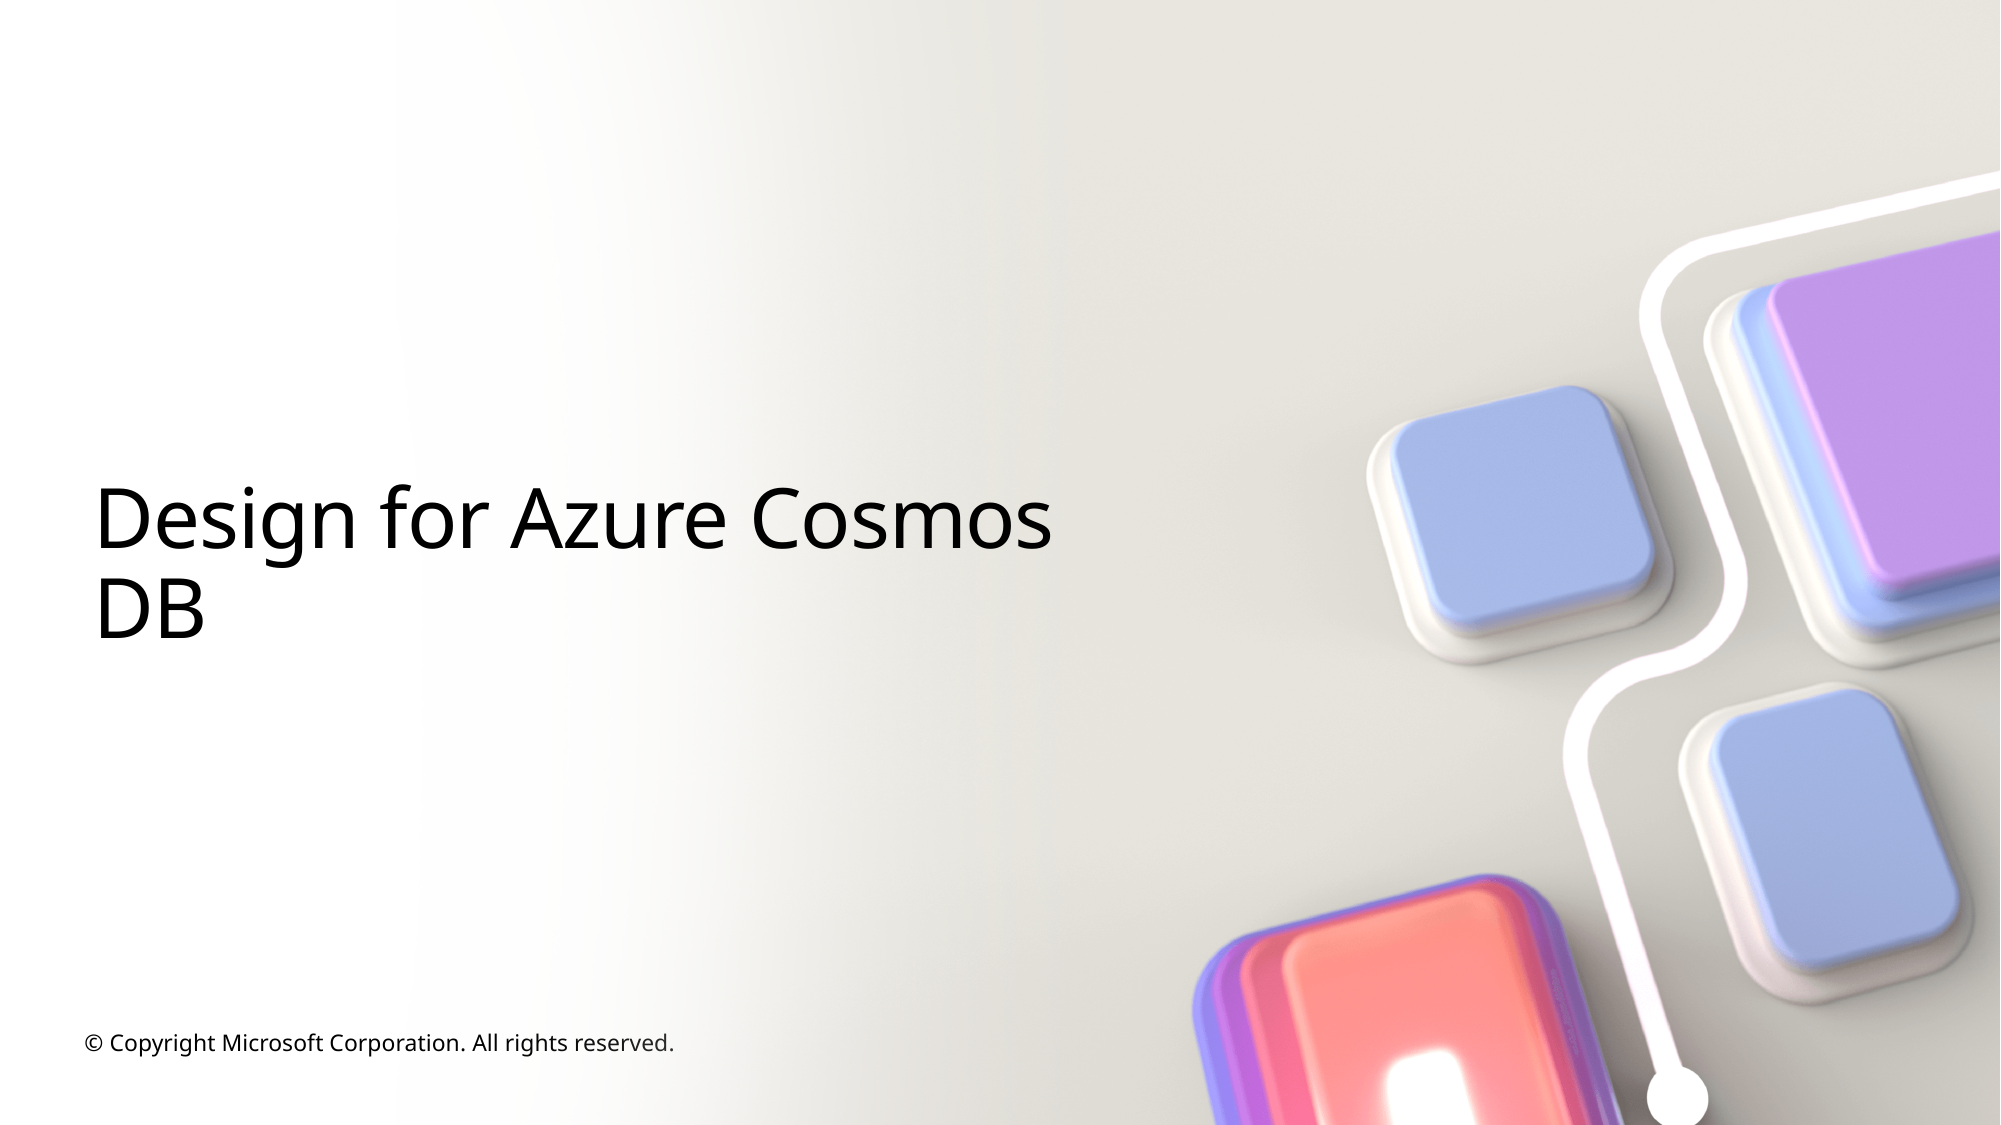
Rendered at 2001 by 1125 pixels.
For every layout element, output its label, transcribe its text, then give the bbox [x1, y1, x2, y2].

picture [396, 0, 2000, 1125]
title Design for Azure Cosmos DB [93, 555, 1135, 657]
